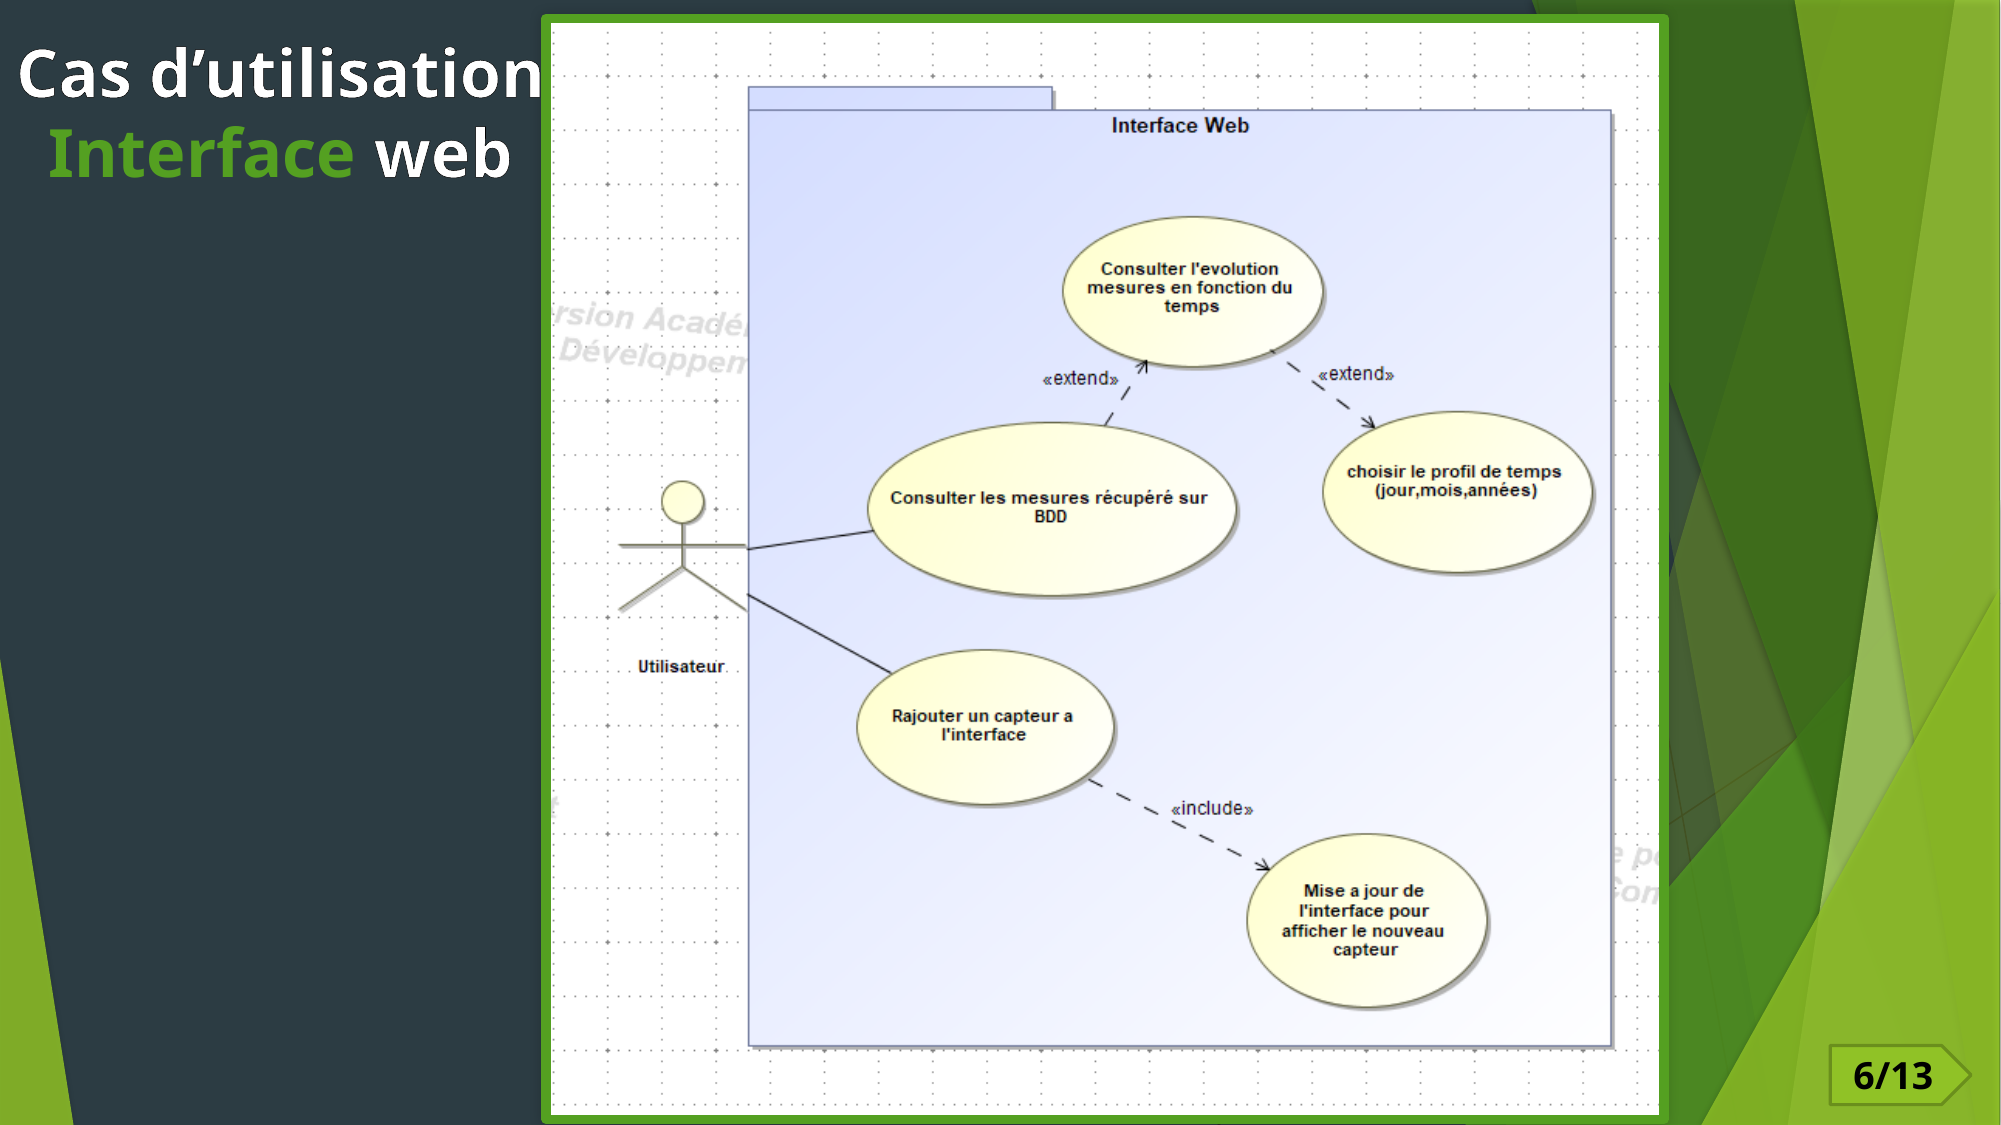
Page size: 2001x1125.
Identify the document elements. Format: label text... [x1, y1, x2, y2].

picture [550, 22, 1660, 1116]
text_box 6/13 [1828, 1043, 1973, 1107]
text_box Cas d’utilisation Interface web [0, 23, 548, 198]
